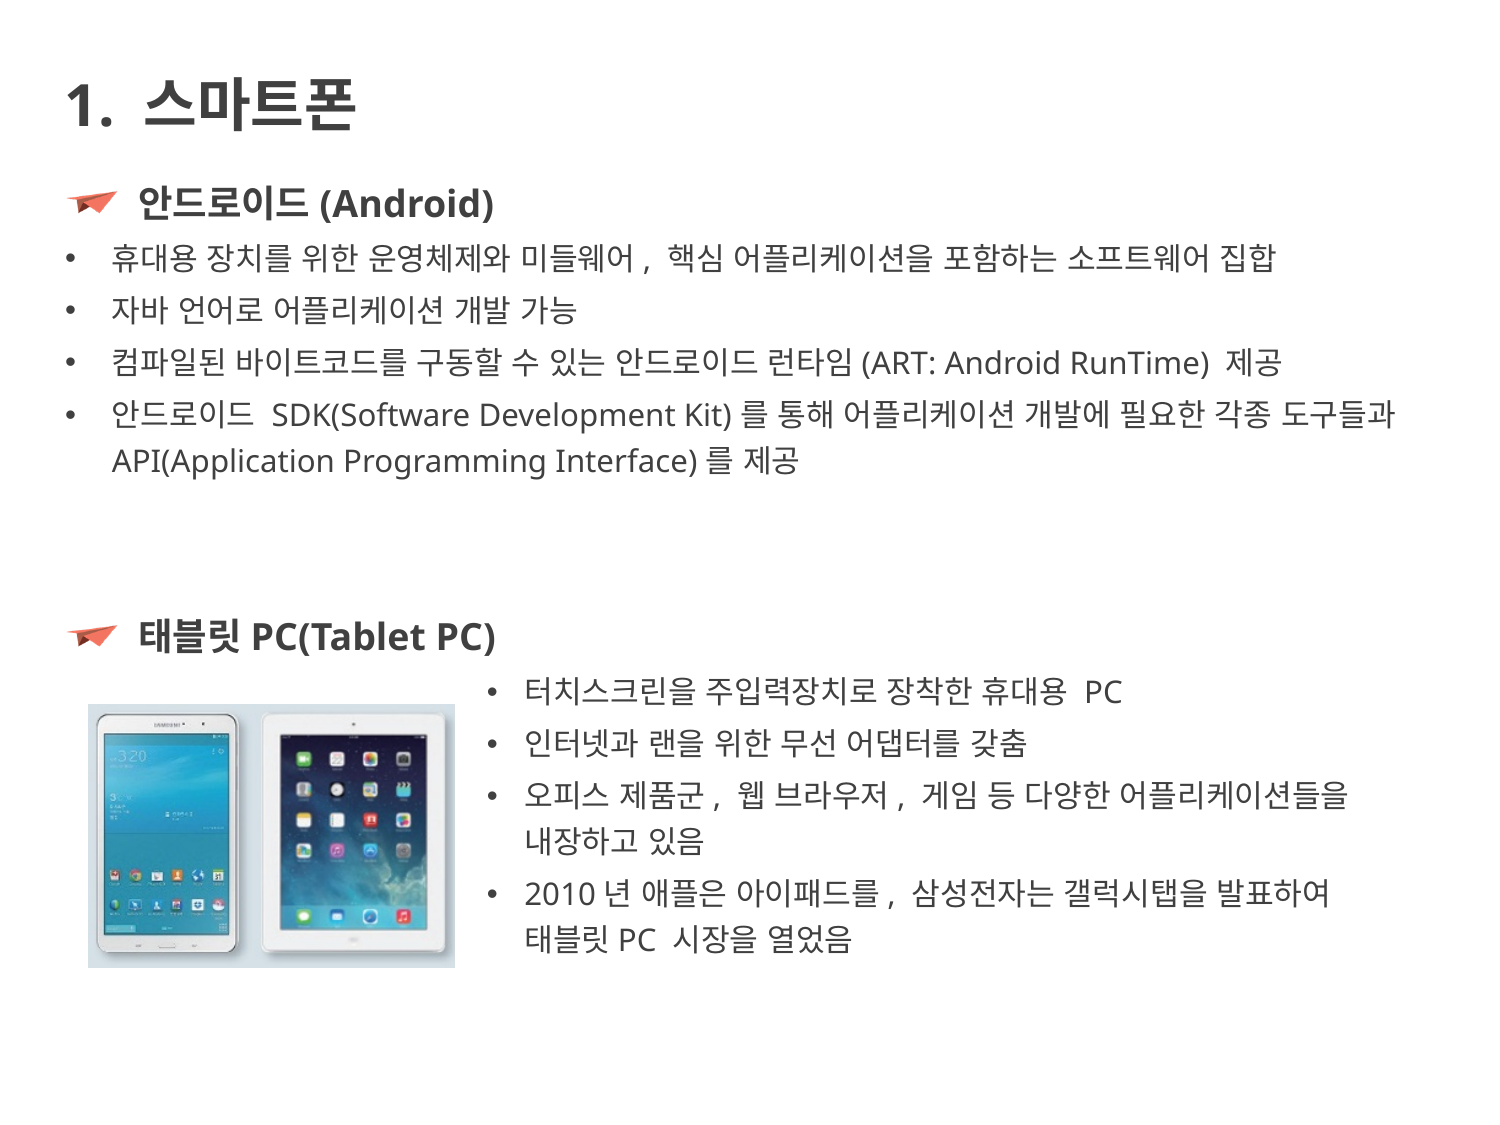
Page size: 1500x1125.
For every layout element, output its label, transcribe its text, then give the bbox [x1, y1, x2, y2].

picture [88, 703, 455, 968]
text_box 안드로이드(Android) 휴대용 장치를 위한 운영체제와 미들웨어, 핵심 어플리케이션을 포함하는 소프트웨어 집합 자바 언어로 어플리케이션 개발 가능 컴파일된 바이트코드를 구동할 수 있는 안드로이드 런타임(ART: Android RunTime) 제공 안드로이드 SDK(Software Development Kit)를 통해 어플리케이션 개발에 필요한 각종 도구들과 API(Application Programming Interface)를 제공 태블릿PC(Tablet PC) 터치스크린을 주입력장치로 장착한 휴대용 PC 인터넷과 랜을 위한 무선 어댑터를 갖춤 오피스 제품군, 웹 브라우저, 게임 등 다양한 어플리케이션들을 내장하고 있음 2010년 애플은 아이패드를, 삼성전자는 갤럭시탭을 발표하여 태블릿PC 시장을 열었음 [64, 157, 1424, 1071]
picture [64, 622, 119, 649]
picture [64, 188, 119, 216]
text_box 1. 스마트폰 [64, 67, 1306, 139]
